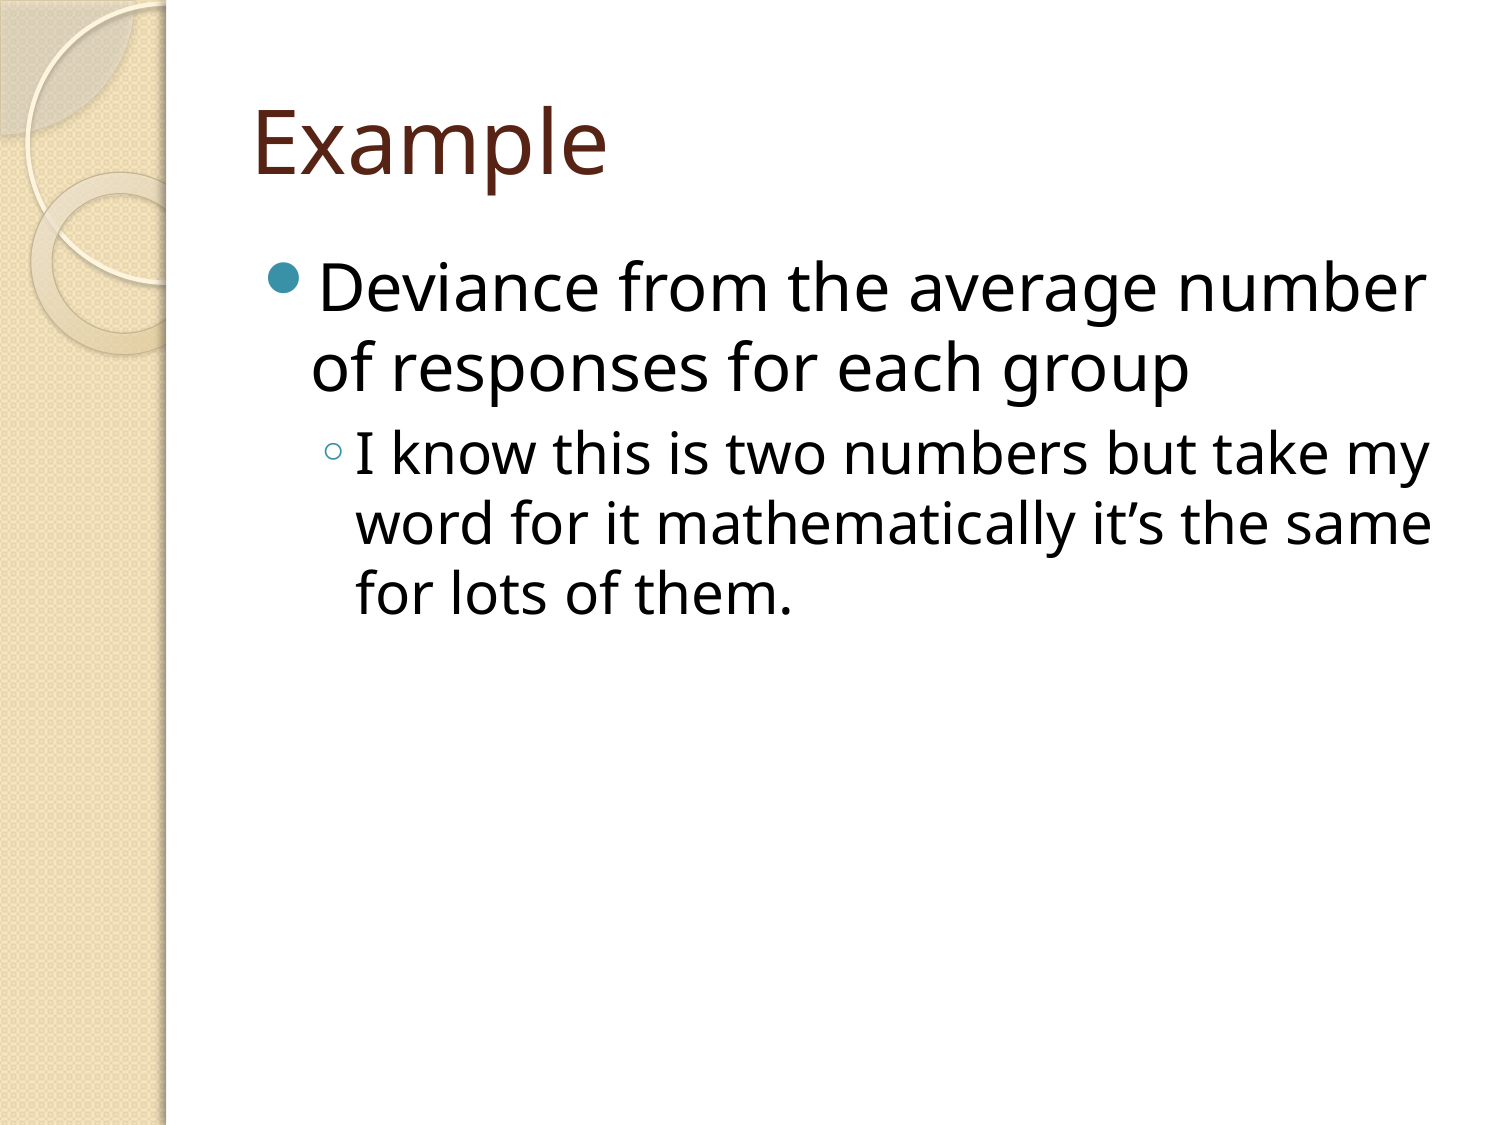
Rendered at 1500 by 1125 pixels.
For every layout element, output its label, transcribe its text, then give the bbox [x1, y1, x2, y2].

list Deviance from the average number of responses for each group I know this is two numbers but take my word for it mathematically it’s the same for lots of them. [235, 237, 1466, 1025]
title Example [235, 45, 1466, 233]
